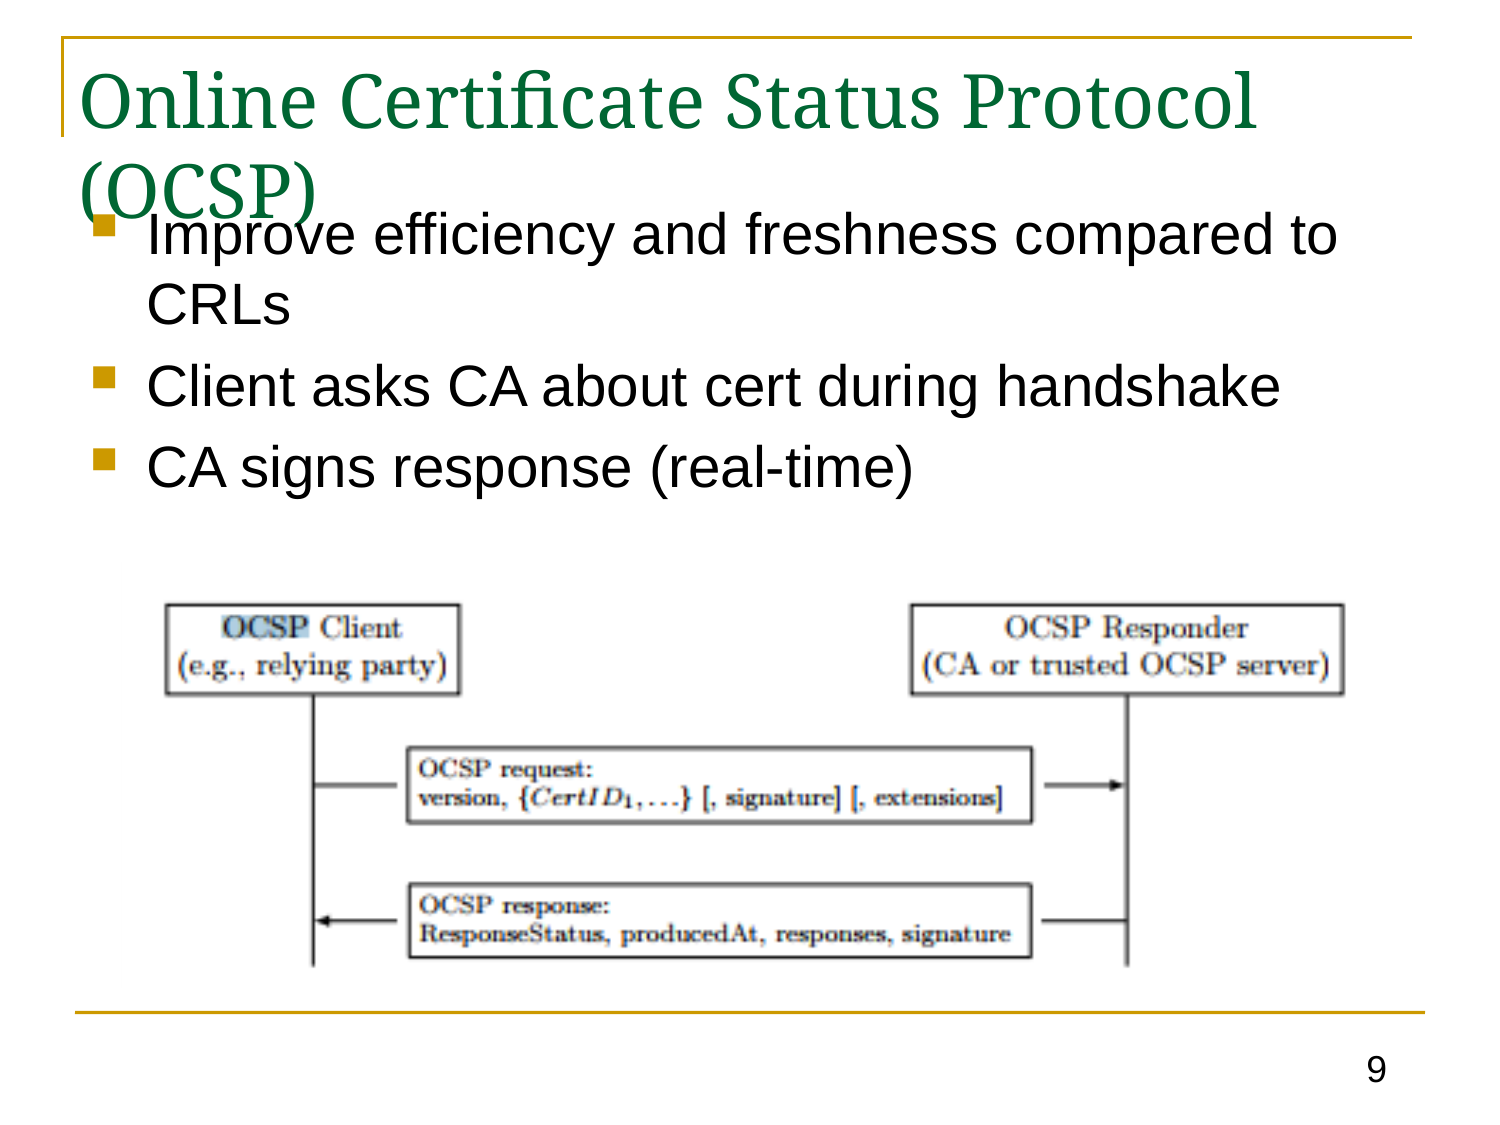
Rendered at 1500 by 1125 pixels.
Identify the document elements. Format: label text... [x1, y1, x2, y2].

title Online Certificate Status Protocol (OCSP) [63, 45, 1425, 174]
list Improve efficiency and freshness compared to CRLs Client asks CA about cert during handshake CA signs response (real-time) [75, 188, 1425, 1006]
text_box 9 [1351, 1023, 1424, 1098]
picture [120, 562, 1380, 988]
